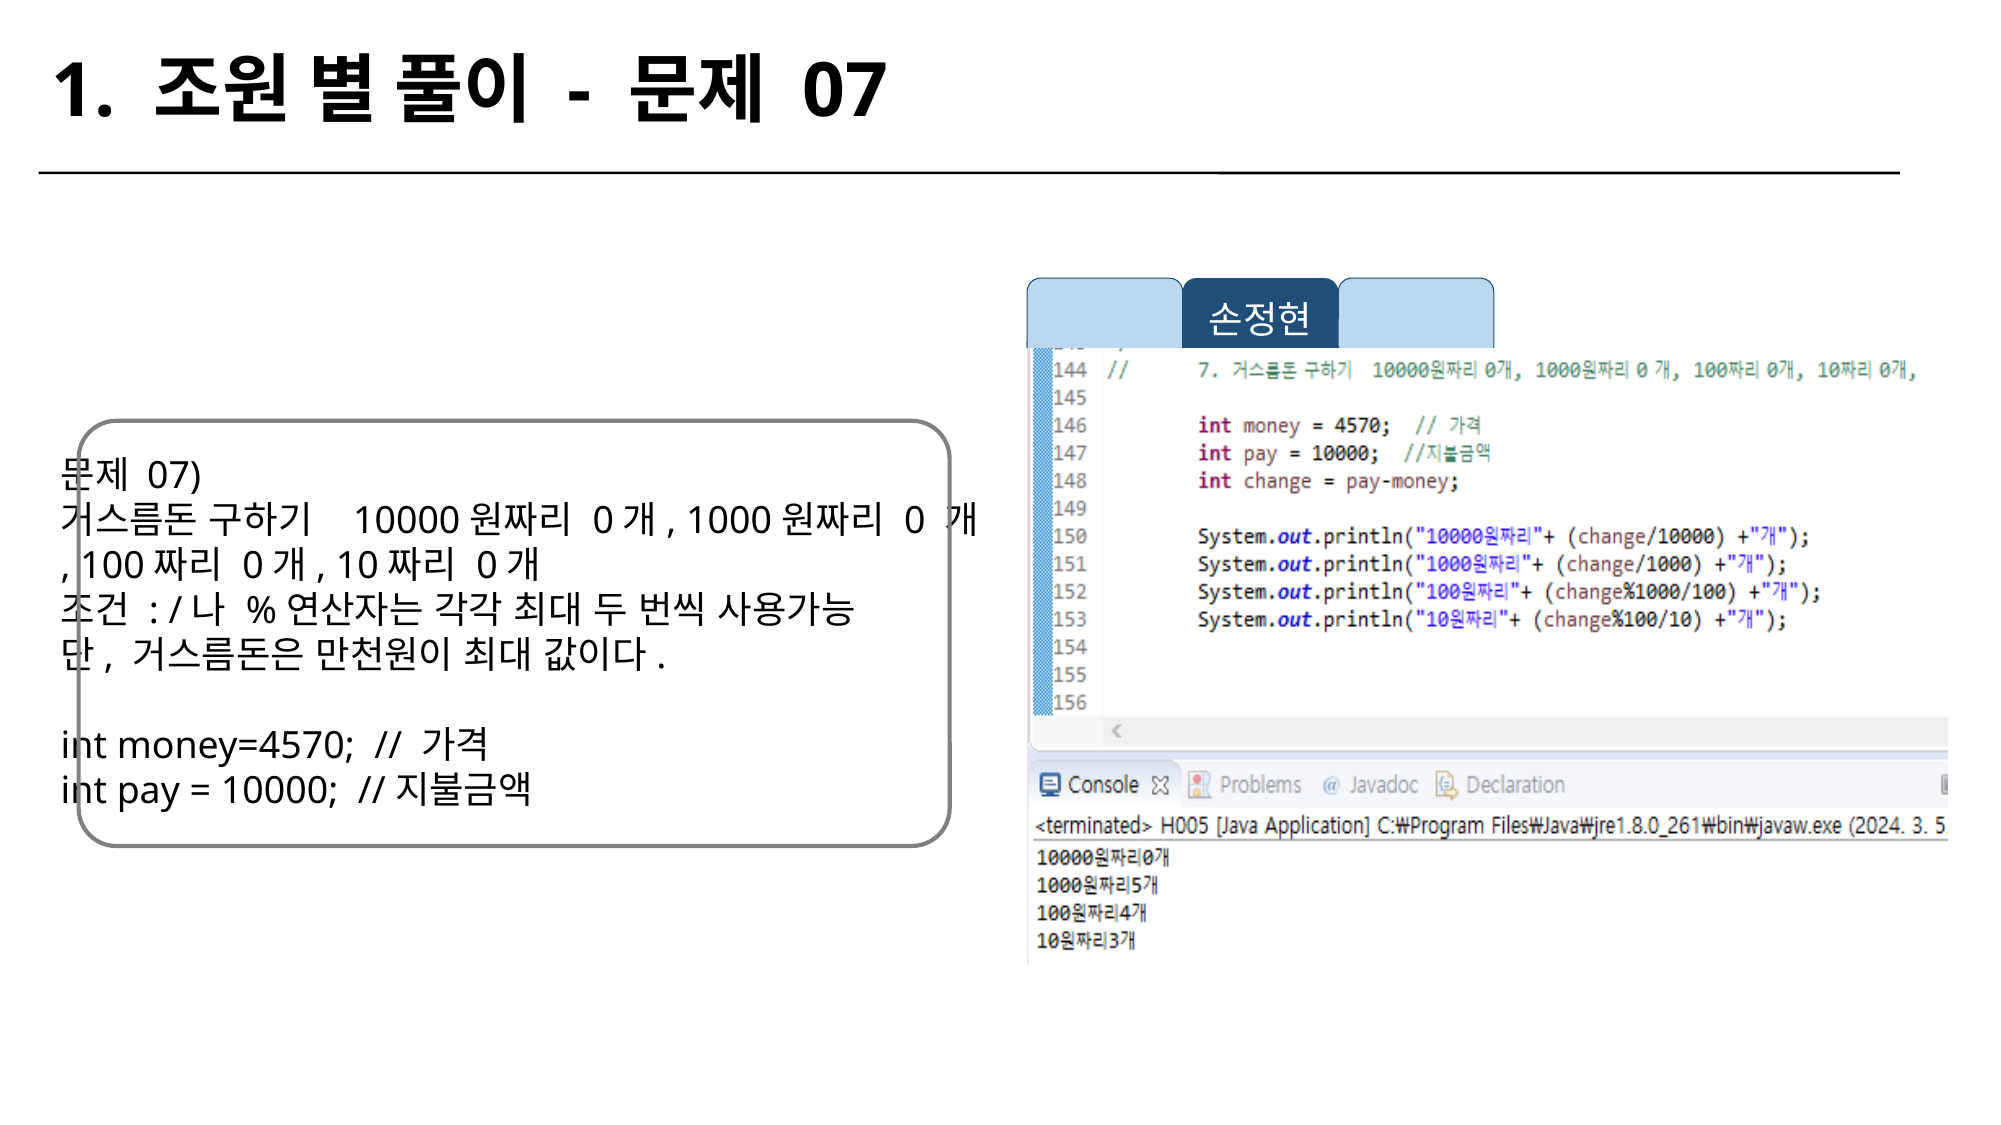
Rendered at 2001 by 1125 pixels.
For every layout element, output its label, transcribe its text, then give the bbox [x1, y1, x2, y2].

text_box 손정현 [1194, 288, 1327, 348]
text_box [78, 420, 950, 847]
text_box [1338, 278, 1494, 348]
text_box 1. 조원 별 풀이 - 문제 07 [43, 34, 896, 140]
text_box 문제 07) 거스름돈 구하기 10000원짜리 0개, 1000원짜리 0 개 , 100짜리 0개, 10짜리 0개 조건 : /나 %연산자는 각각 최대 두 번씩 사용가능 단, 거스름돈은 만천원이 최대 값이다. int money=4570; // 가격 int pay = 10000; //지불금액 [947, 443, 987, 819]
picture [1026, 348, 1948, 965]
text_box [1182, 278, 1338, 348]
text_box [1027, 278, 1183, 348]
text_box 문제 07) 거스름돈 구하기 10000원짜리 0개, 1000원짜리 0 개 , 100짜리 0개, 10짜리 0개 조건 : /나 %연산자는 각각 최대 두 번씩 사용가능 단, 거스름돈은 만천원이 최대 값이다. int money=4570; // 가격 int pay = 10000; //지불금액 [53, 443, 81, 819]
